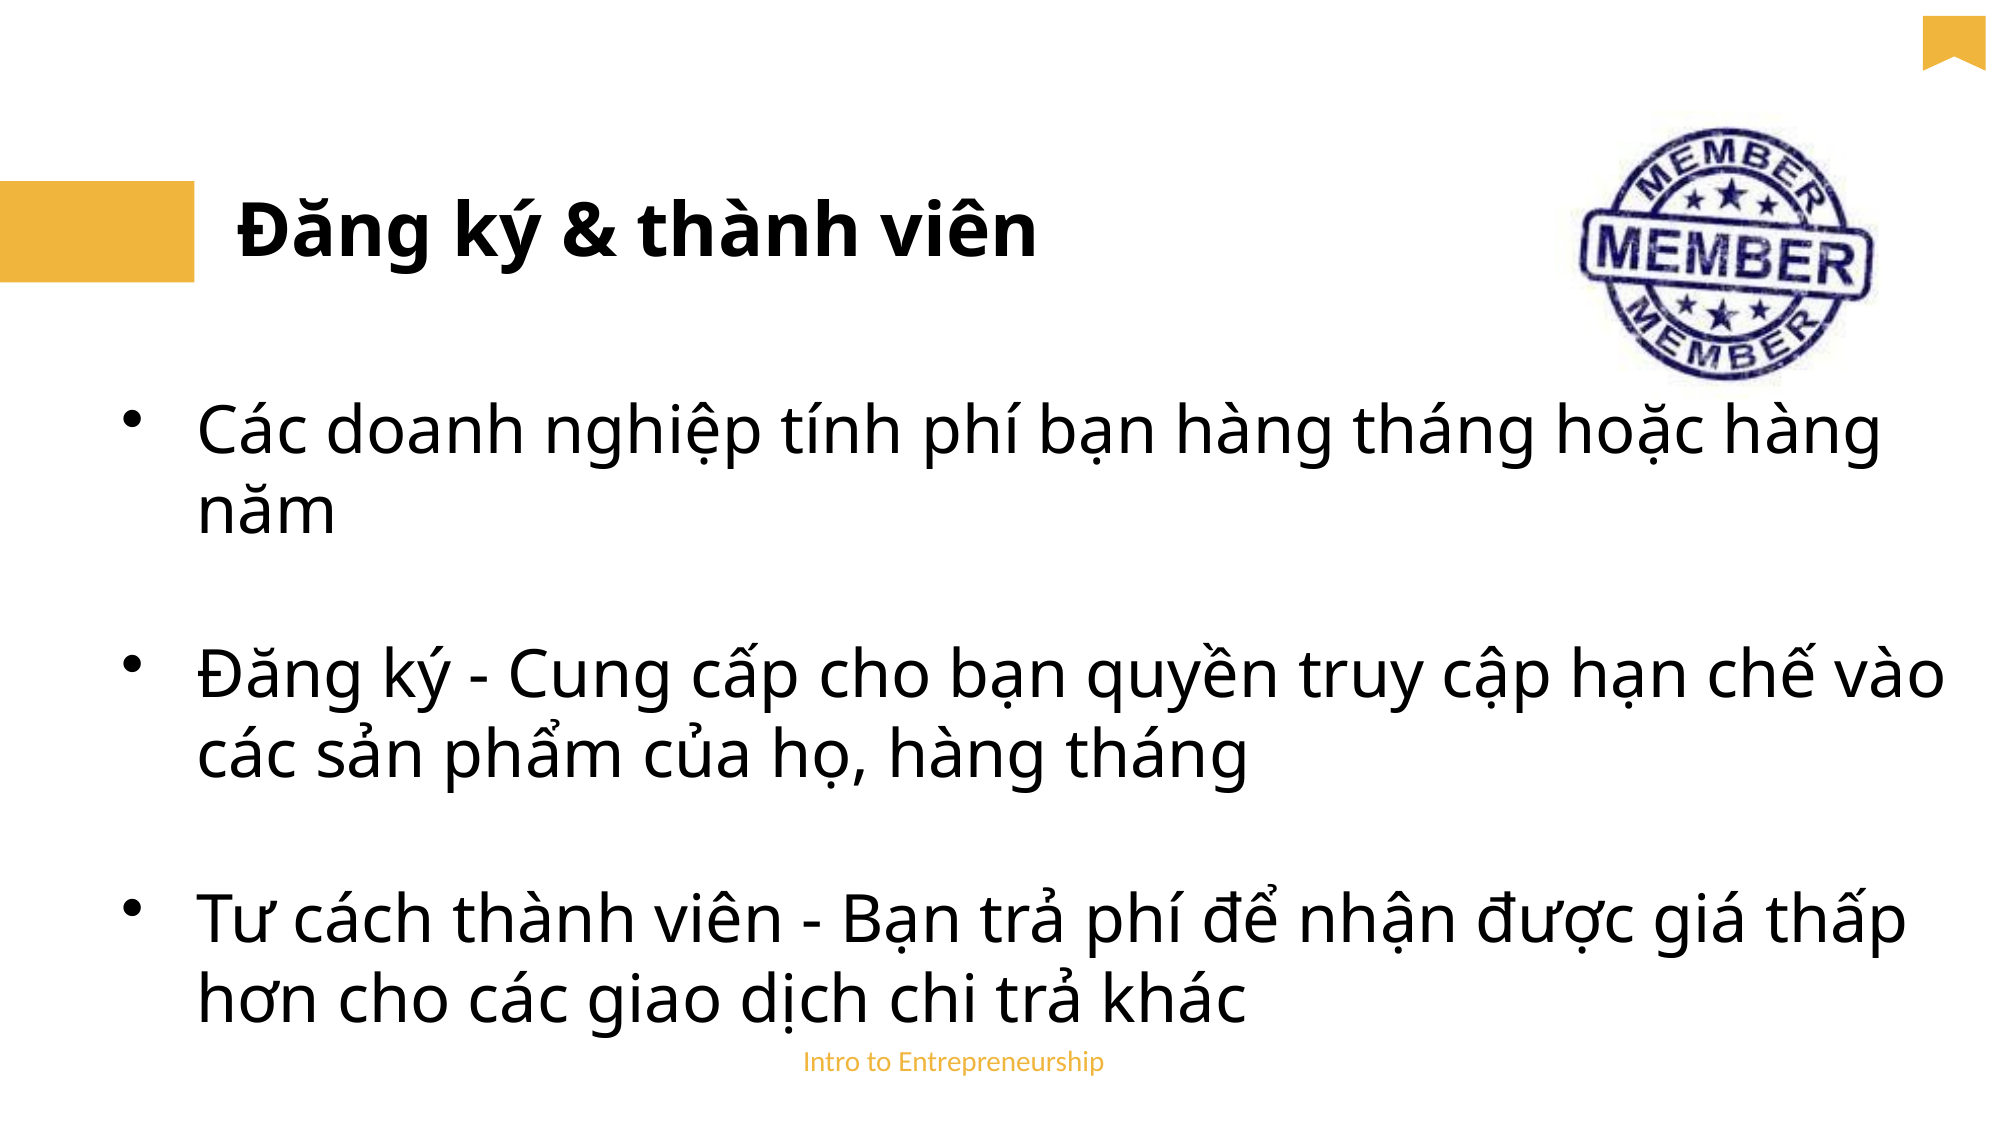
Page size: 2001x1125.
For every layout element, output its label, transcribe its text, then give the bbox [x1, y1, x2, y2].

text_box Đăng ký & thành viên [234, 190, 1555, 273]
picture [1555, 111, 1881, 399]
text_box Intro to Entrepreneurship [788, 1036, 1789, 1085]
text_box Các doanh nghiệp tính phí bạn hàng tháng hoặc hàng năm Đăng ký - Cung cấp cho bạn quyền truy cập hạn chế vào các sản phẩm của họ, hàng tháng Tư cách thành viên - Bạn trả phí để nhận được giá thấp hơn cho các giao dịch chi trả khác [119, 384, 1986, 1036]
text_box [1922, 15, 1986, 71]
text_box [0, 181, 195, 283]
